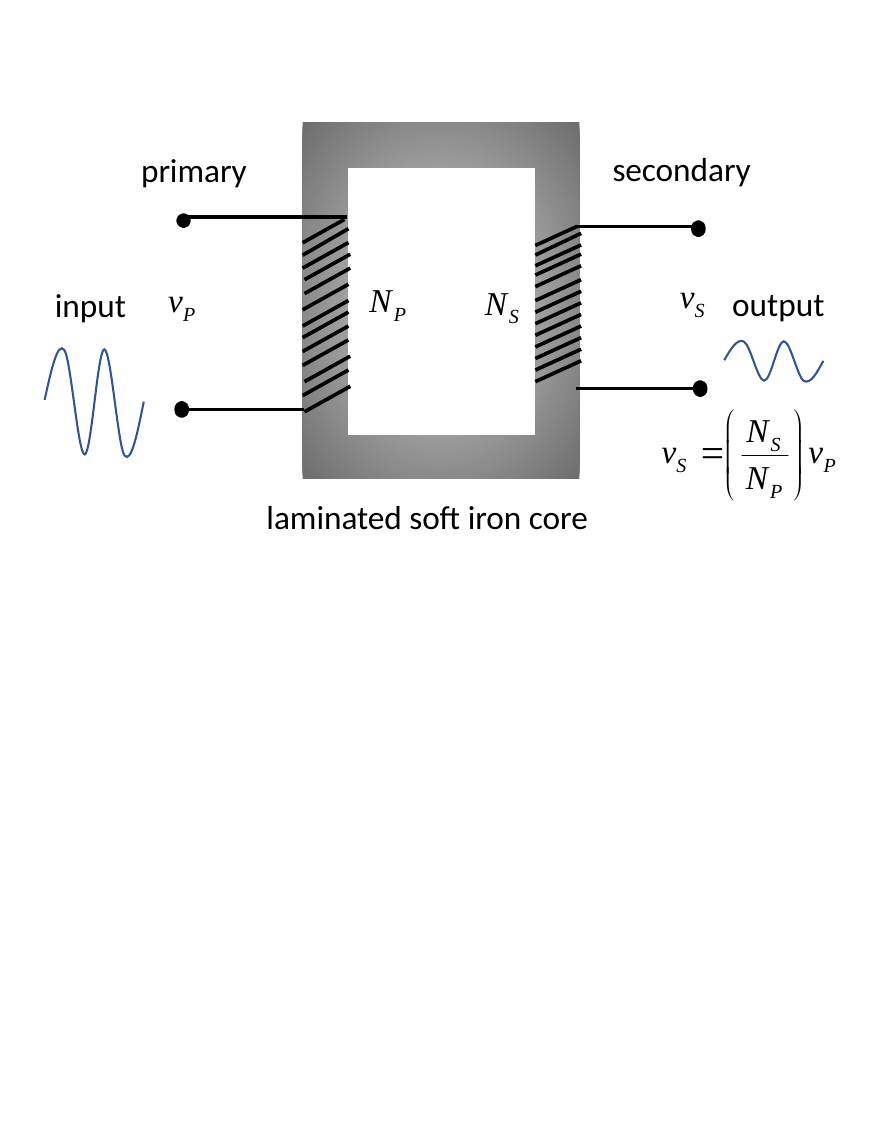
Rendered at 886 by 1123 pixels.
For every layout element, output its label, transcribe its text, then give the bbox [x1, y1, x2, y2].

text_box input [40, 276, 84, 332]
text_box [479, 283, 526, 330]
text_box [43, 347, 84, 456]
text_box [676, 277, 710, 324]
picture [84, 119, 812, 558]
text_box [164, 281, 201, 328]
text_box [658, 405, 840, 506]
text_box [812, 360, 825, 381]
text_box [364, 281, 410, 328]
text_box output [812, 275, 840, 331]
